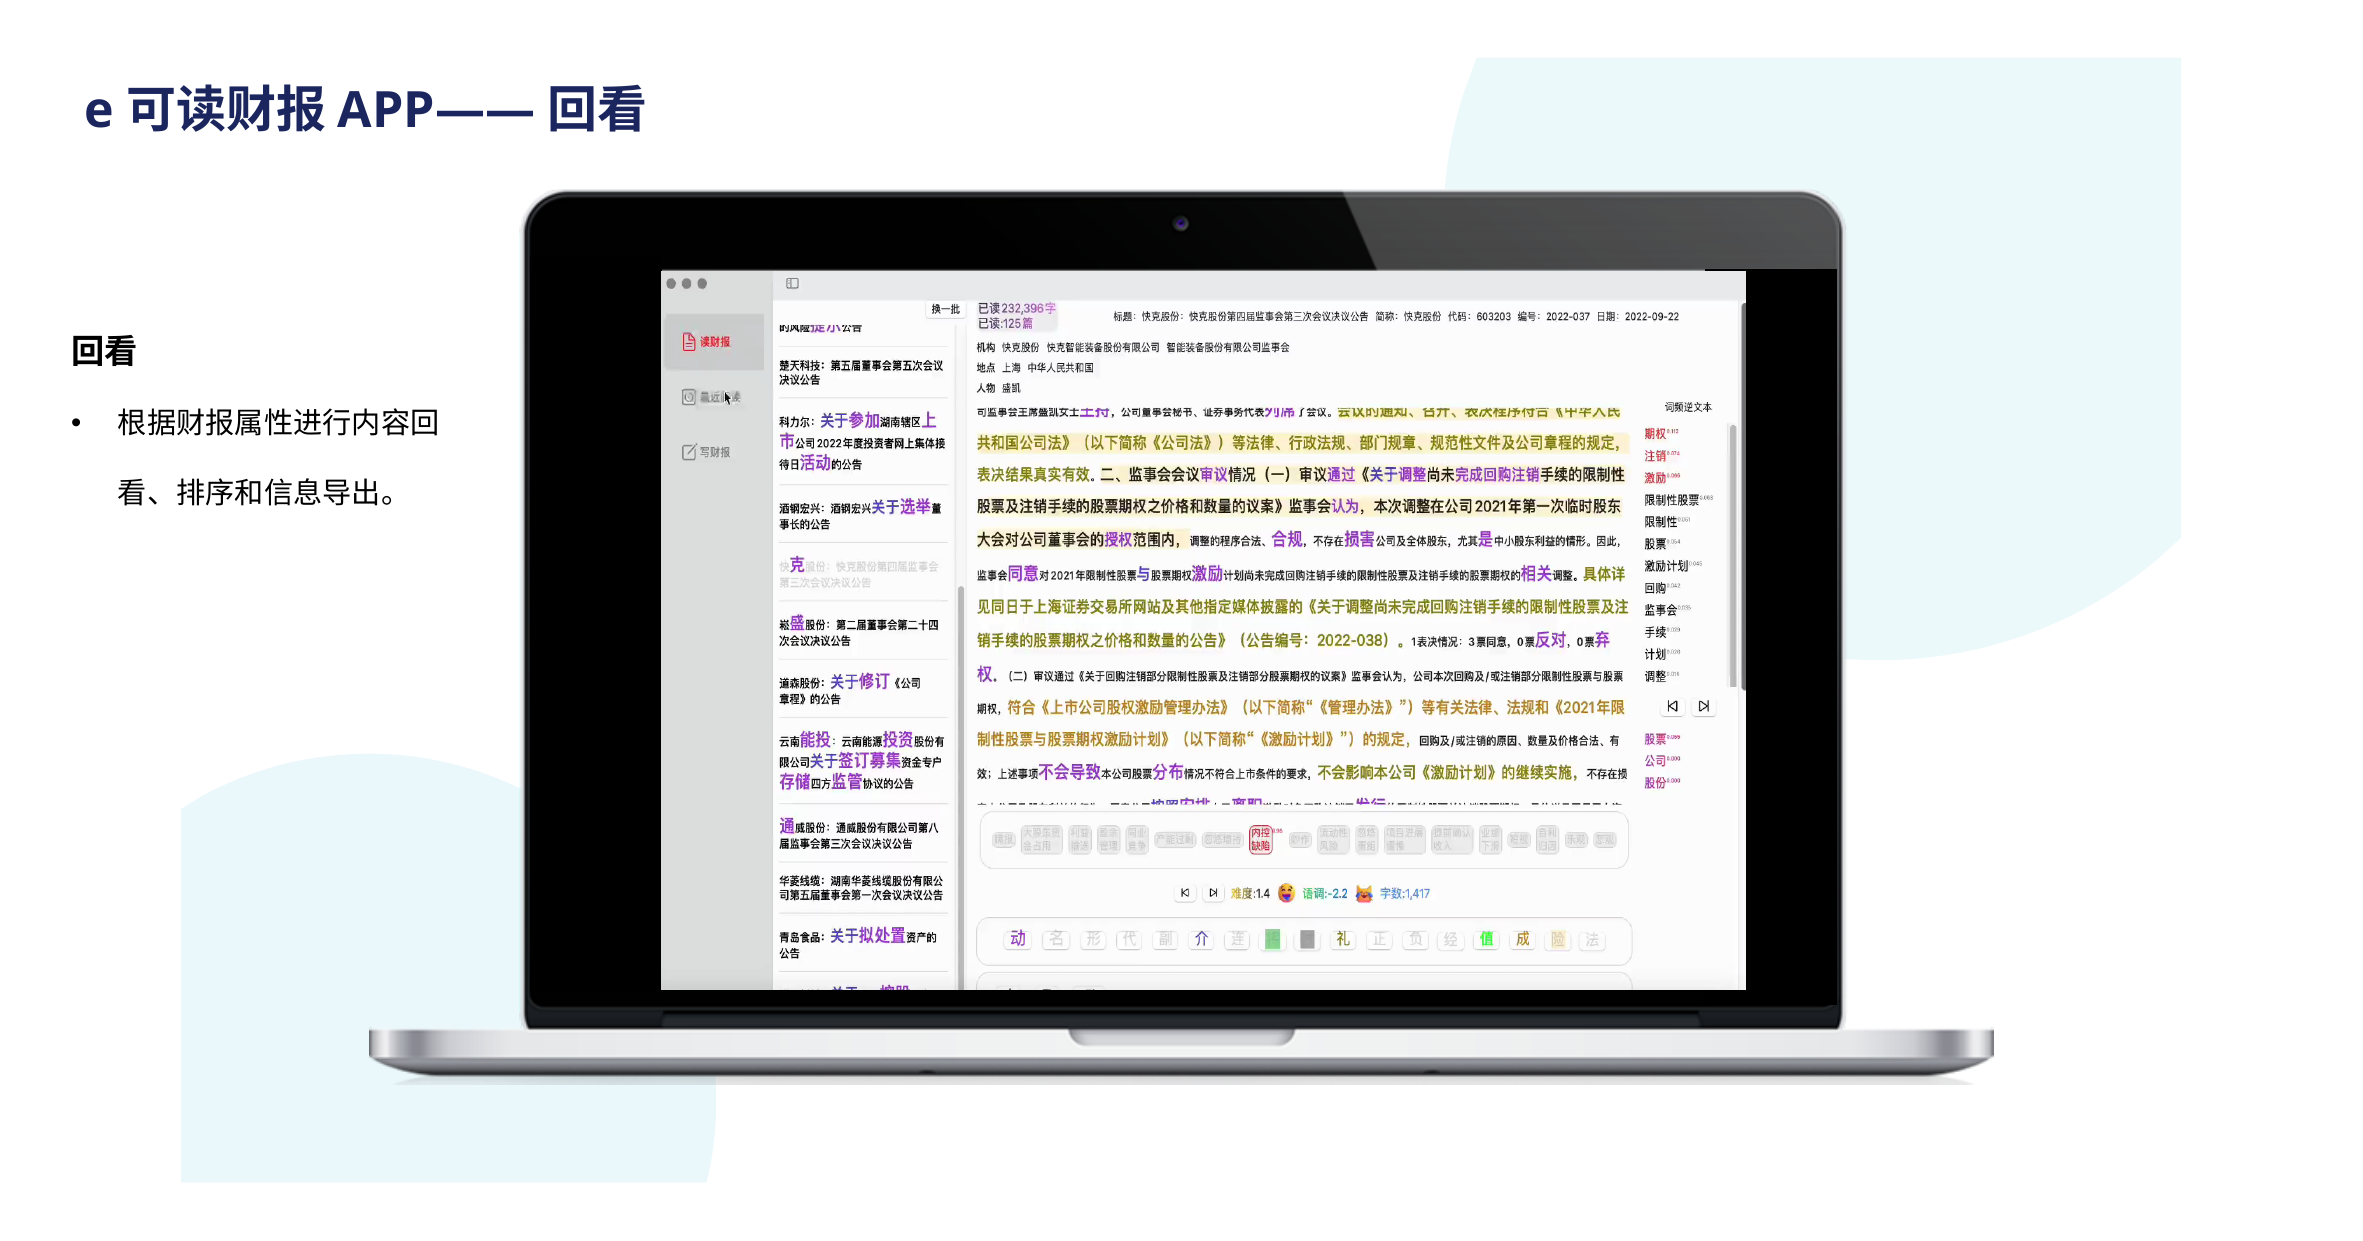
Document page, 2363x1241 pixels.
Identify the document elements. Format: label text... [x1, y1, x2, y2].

text_box [181, 753, 717, 1183]
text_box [660, 269, 1747, 991]
text_box 回看 根据财报属性进行内容回看、排序和信息导出。 [56, 282, 363, 517]
picture [368, 188, 1994, 1085]
text_box e可读财报APP——回看 [68, 69, 1426, 145]
text_box [1444, 57, 2182, 644]
